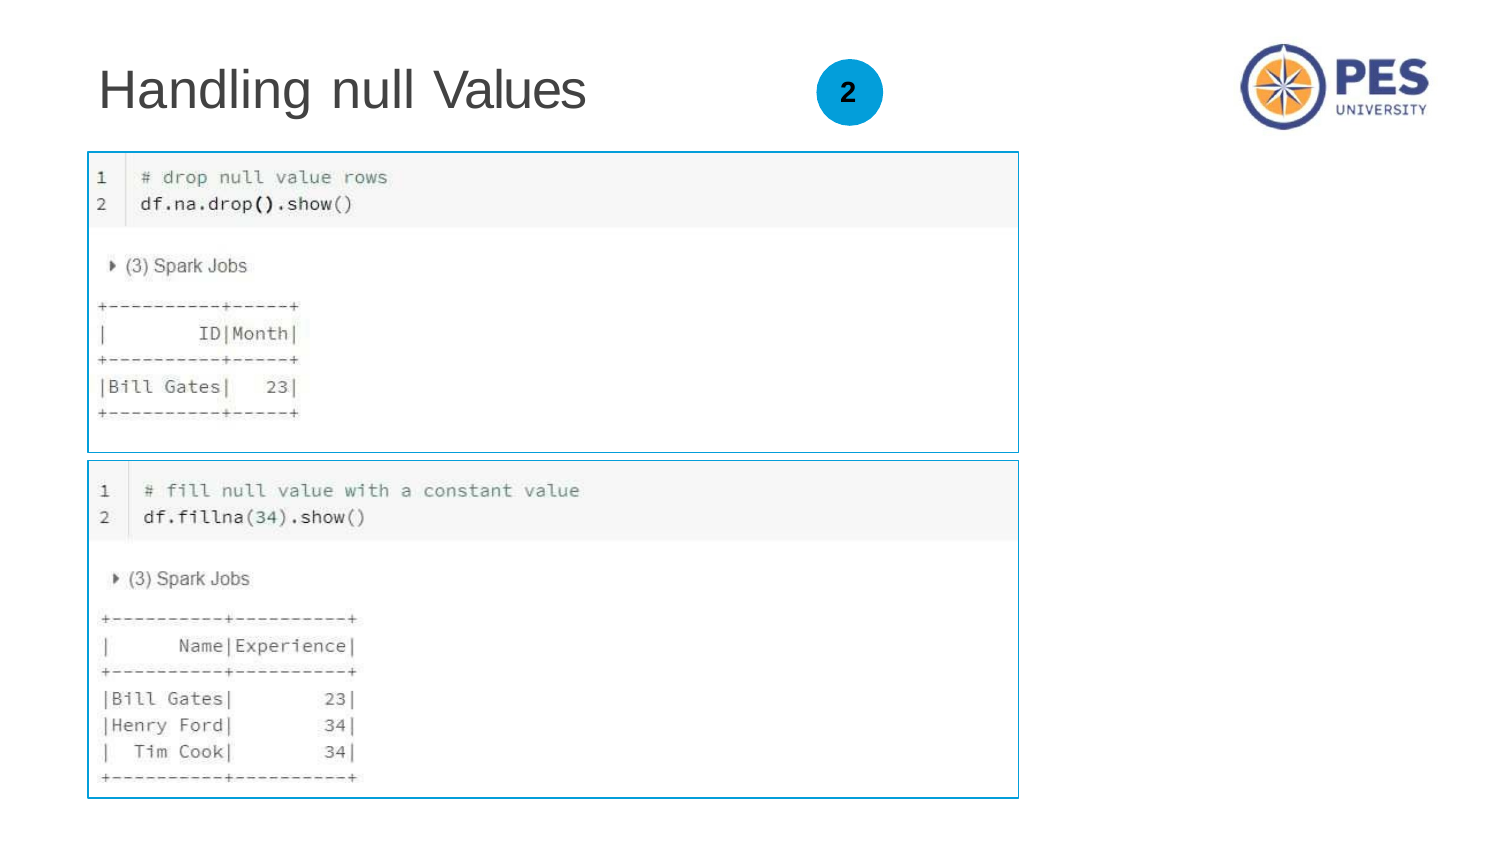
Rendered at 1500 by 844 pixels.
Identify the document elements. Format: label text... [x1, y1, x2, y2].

title Handling null Values [96, 51, 813, 149]
text_box [816, 59, 884, 126]
text_box 2 [838, 71, 859, 109]
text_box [86, 151, 1020, 800]
picture [1233, 36, 1438, 136]
